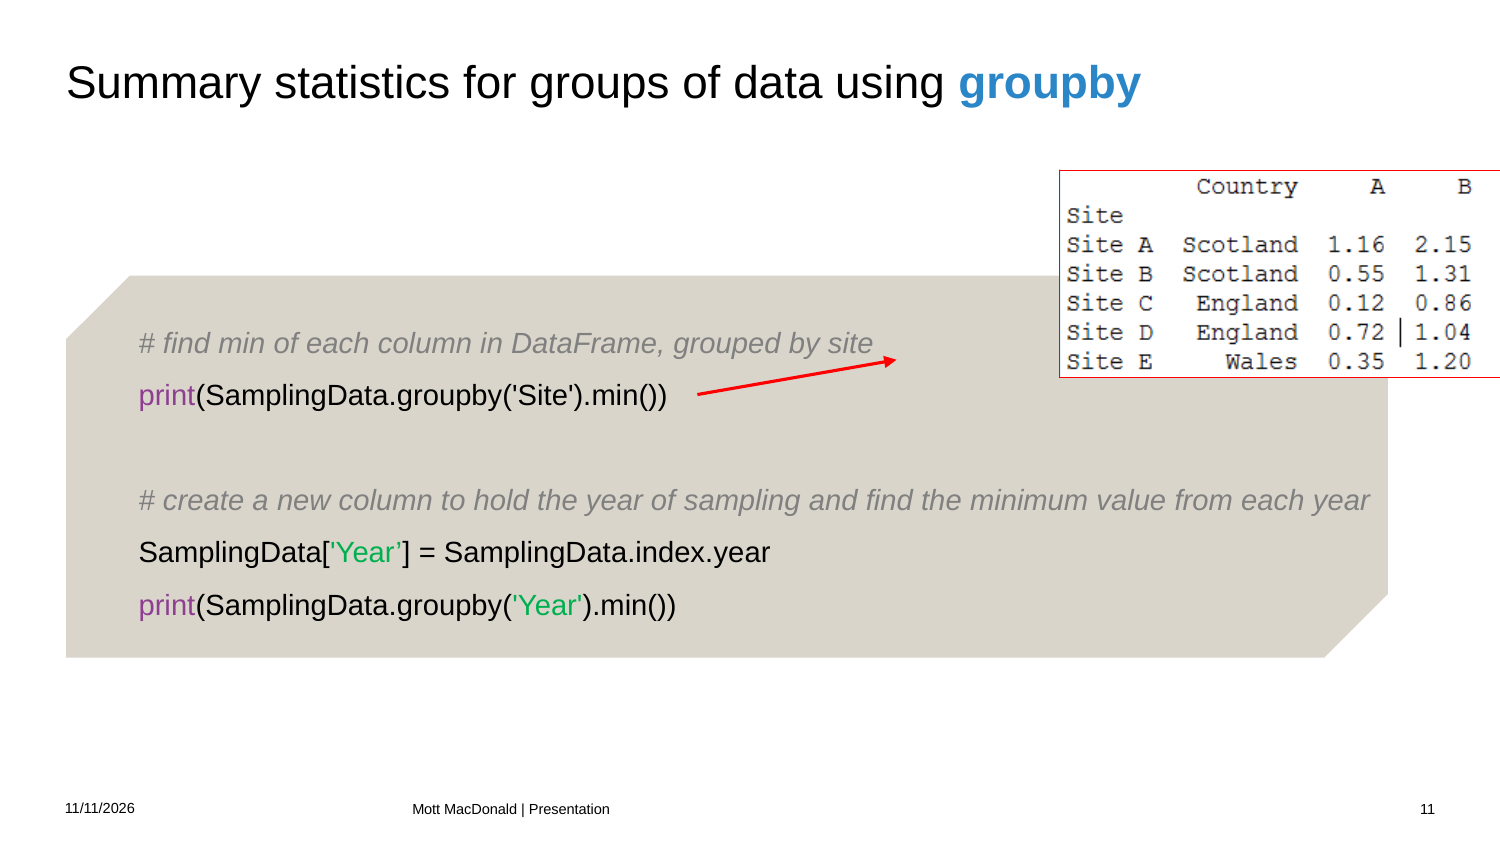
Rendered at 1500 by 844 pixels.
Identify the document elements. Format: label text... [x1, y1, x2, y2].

picture [1059, 169, 1500, 378]
footer Mott MacDonald | Presentation [412, 799, 1088, 816]
text_box [64, 274, 1355, 659]
title Summary statistics for groups of data using groupby [66, 52, 1360, 112]
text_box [697, 359, 897, 395]
text_box # find min of each column in DataFrame, grouped by site print(SamplingData.groupby('Site').min()) # create a new column to hold the year of sampling and find the minimum value from each year SamplingData['Year’] = SamplingData.index.year print(SamplingData.groupby('Year').min()) [123, 298, 1387, 629]
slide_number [64, 799, 395, 816]
slide_number 11 [1105, 799, 1436, 817]
